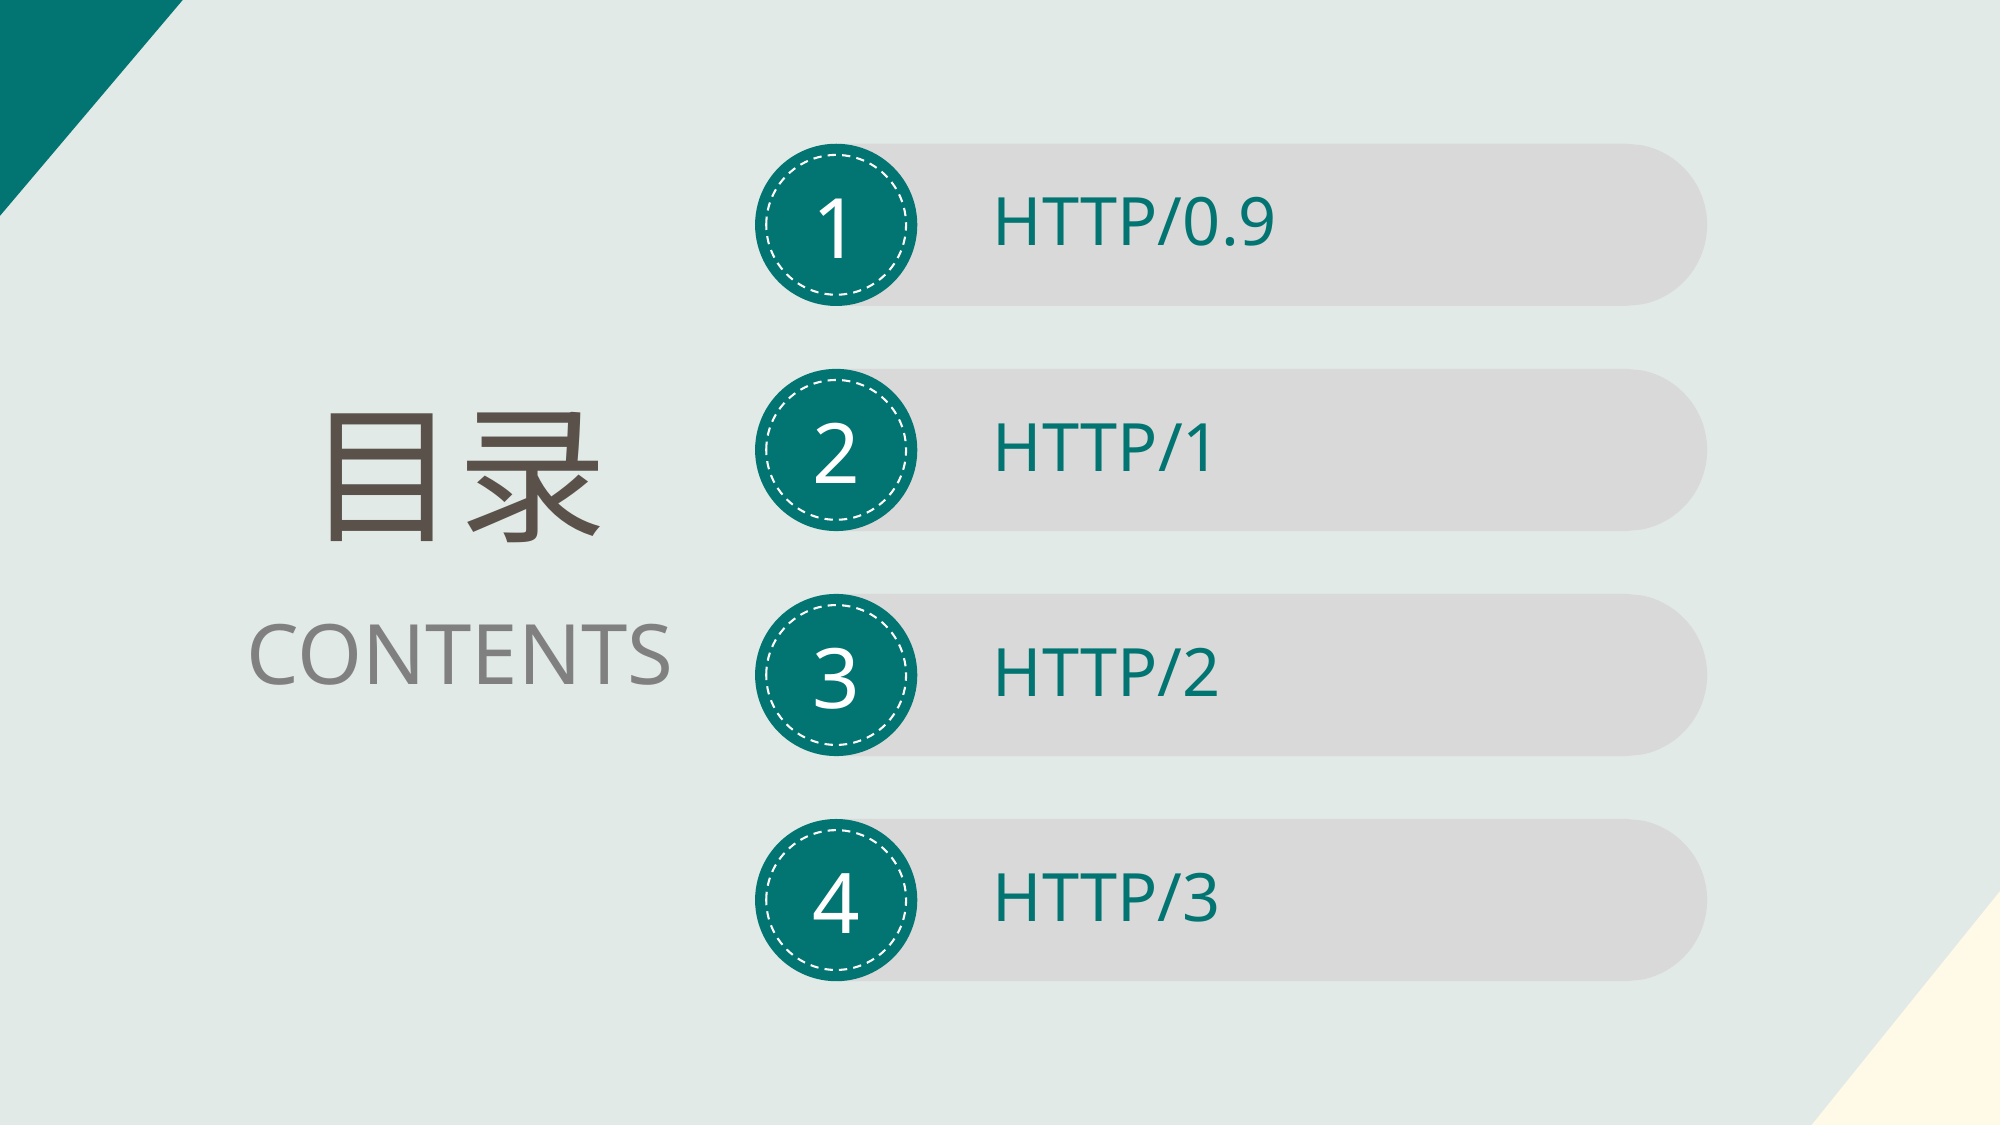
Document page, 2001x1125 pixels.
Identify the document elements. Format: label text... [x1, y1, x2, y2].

text_box 3 [754, 592, 919, 758]
text_box [843, 142, 1709, 307]
text_box 2 [754, 367, 919, 533]
text_box HTTP/2 [977, 621, 1427, 717]
text_box [838, 817, 1709, 983]
text_box [0, 0, 185, 218]
text_box [765, 604, 908, 746]
text_box CONTENTS [231, 564, 689, 709]
text_box HTTP/3 [977, 847, 1427, 943]
text_box 目录 [292, 373, 633, 564]
text_box [765, 153, 908, 296]
text_box [765, 829, 908, 971]
text_box [1810, 889, 2000, 1125]
text_box HTTP/1 [977, 397, 1427, 493]
text_box [765, 378, 908, 521]
text_box [840, 592, 1709, 758]
text_box 1 [754, 142, 919, 307]
text_box [840, 367, 1709, 533]
text_box HTTP/0.9 [977, 171, 1482, 267]
text_box 4 [754, 817, 919, 983]
